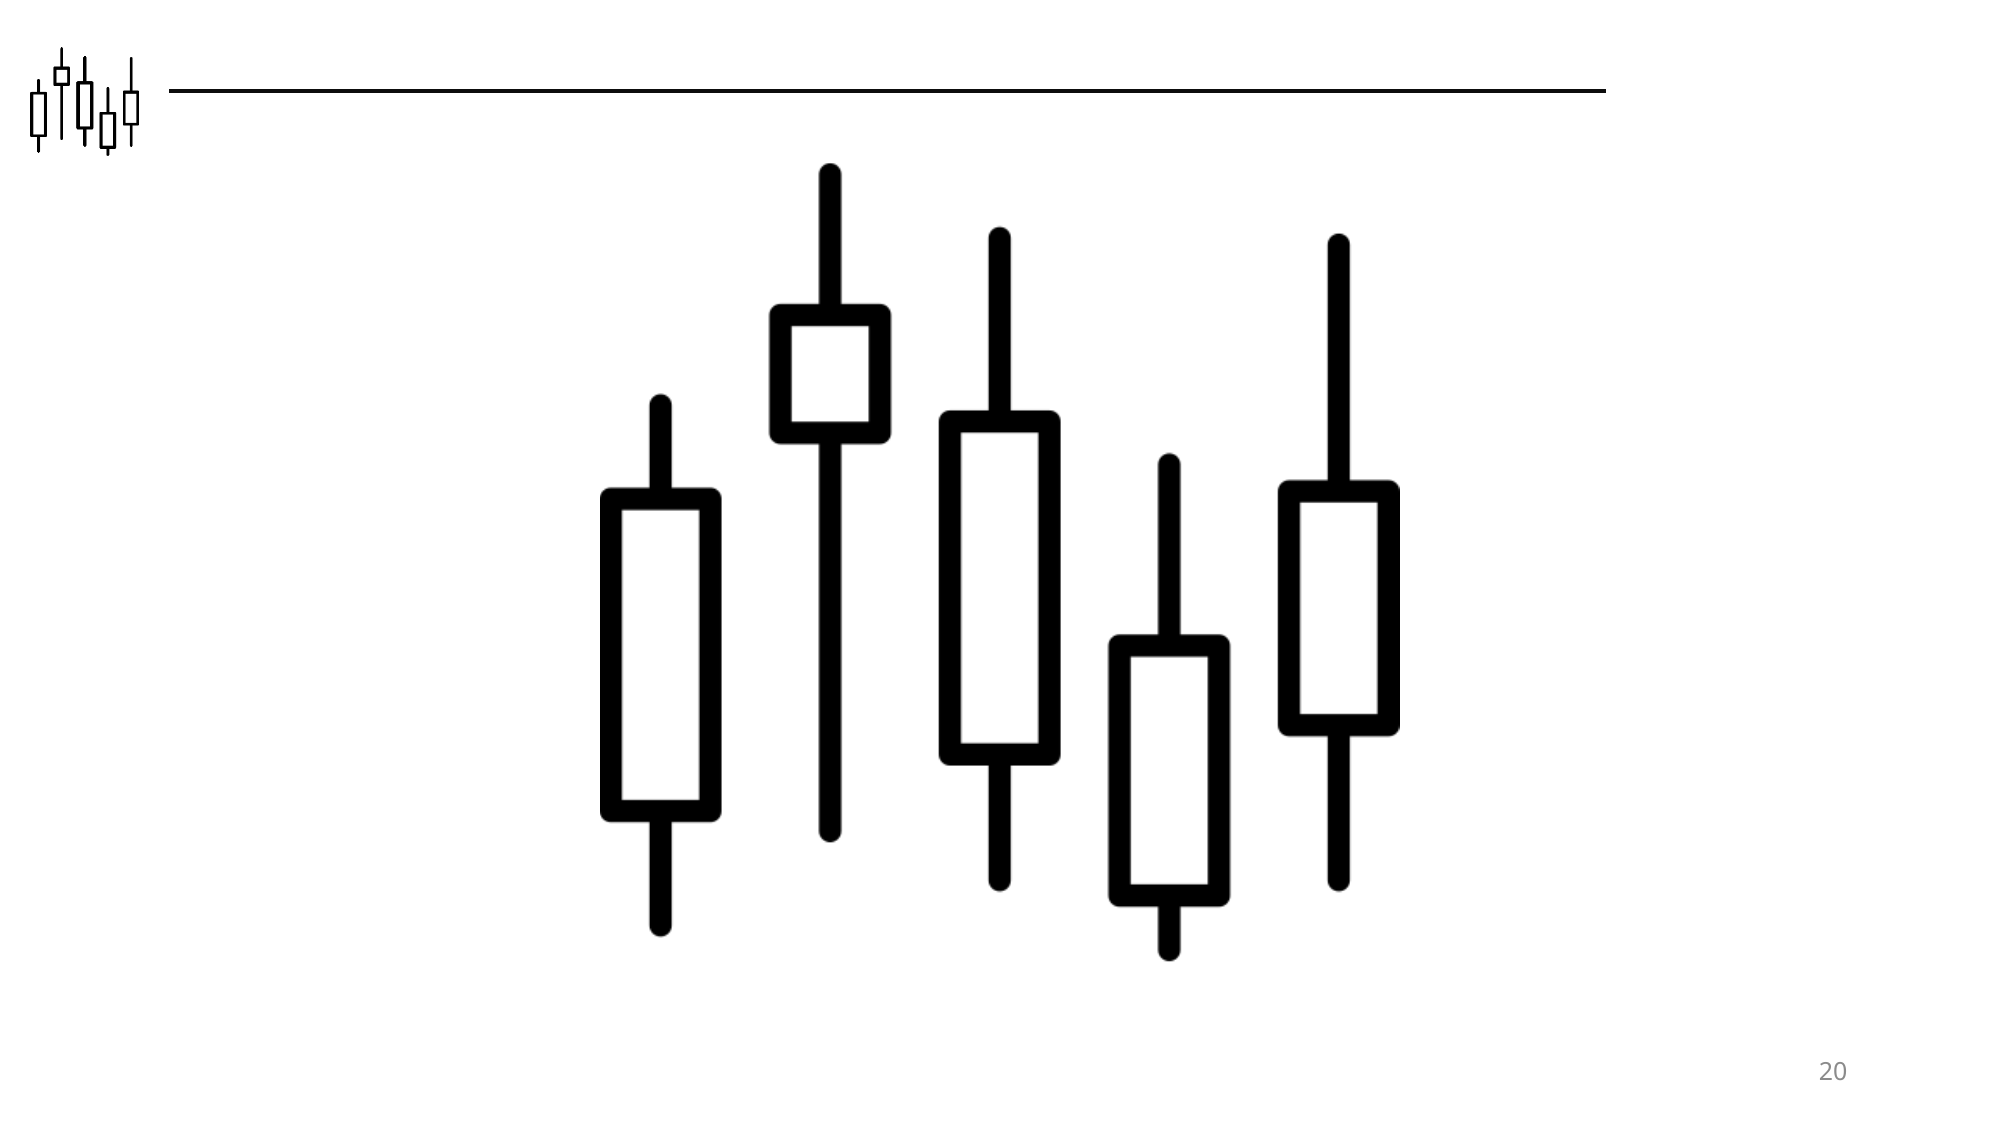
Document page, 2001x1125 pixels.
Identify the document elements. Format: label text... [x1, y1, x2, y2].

picture [30, 47, 139, 156]
slide_number 20 [1412, 1042, 1863, 1103]
picture [600, 162, 1400, 963]
